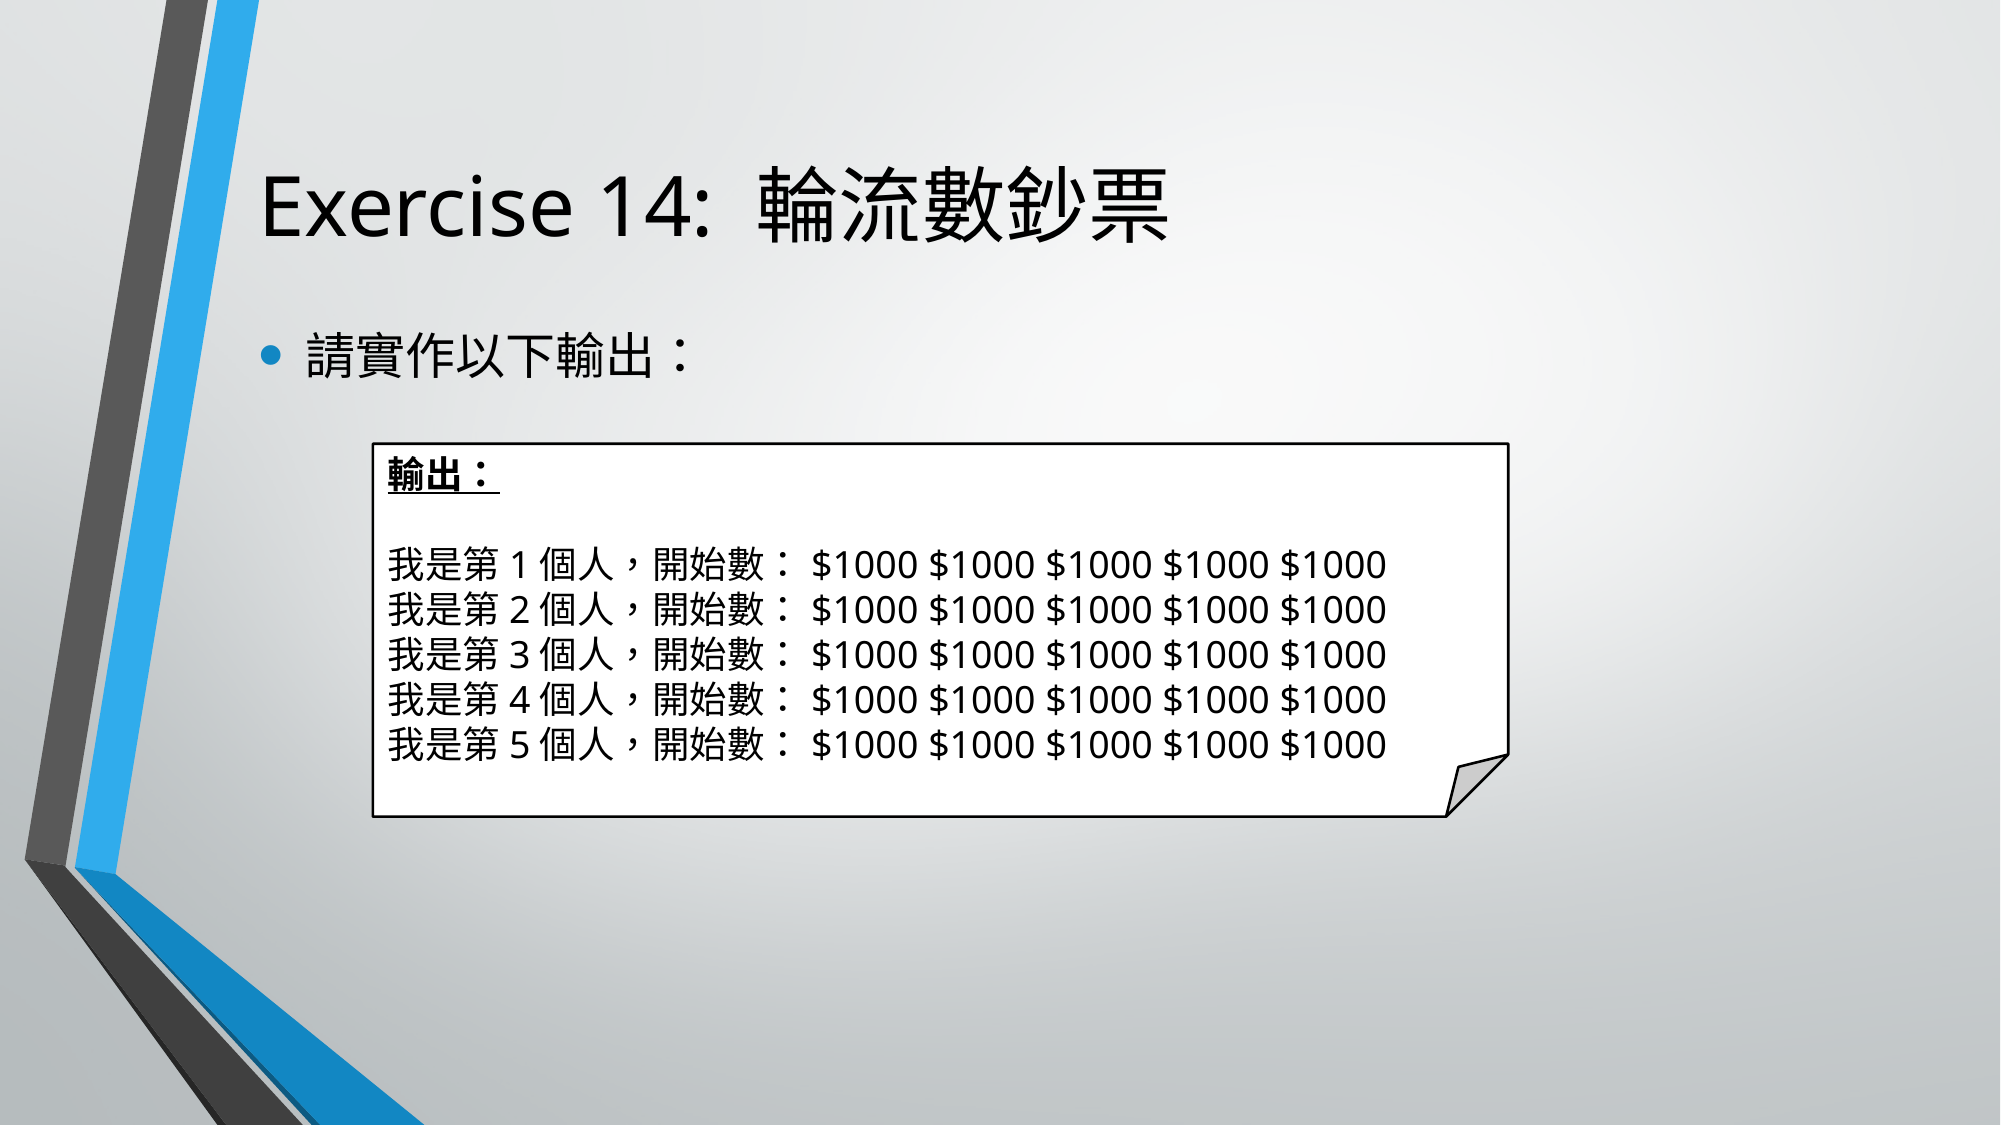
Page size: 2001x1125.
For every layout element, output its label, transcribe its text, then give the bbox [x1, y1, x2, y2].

text_box 輸出： 我是第1個人，開始數：$1000 $1000 $1000 $1000 $1000 我是第2個人，開始數：$1000 $1000 $1000 $1000 $1000 我是第3個人，開始數：$1000 $1000 $1000 $1000 $1000 我是第4個人，開始數：$1000 $1000 $1000 $1000 $1000 我是第5個人，開始數：$1000 $1000 $1000 $1000 $1000 [371, 442, 1510, 818]
title Exercise 14: 輪流數鈔票 [243, 112, 1887, 294]
list 請實作以下輸出： [243, 316, 1887, 1005]
